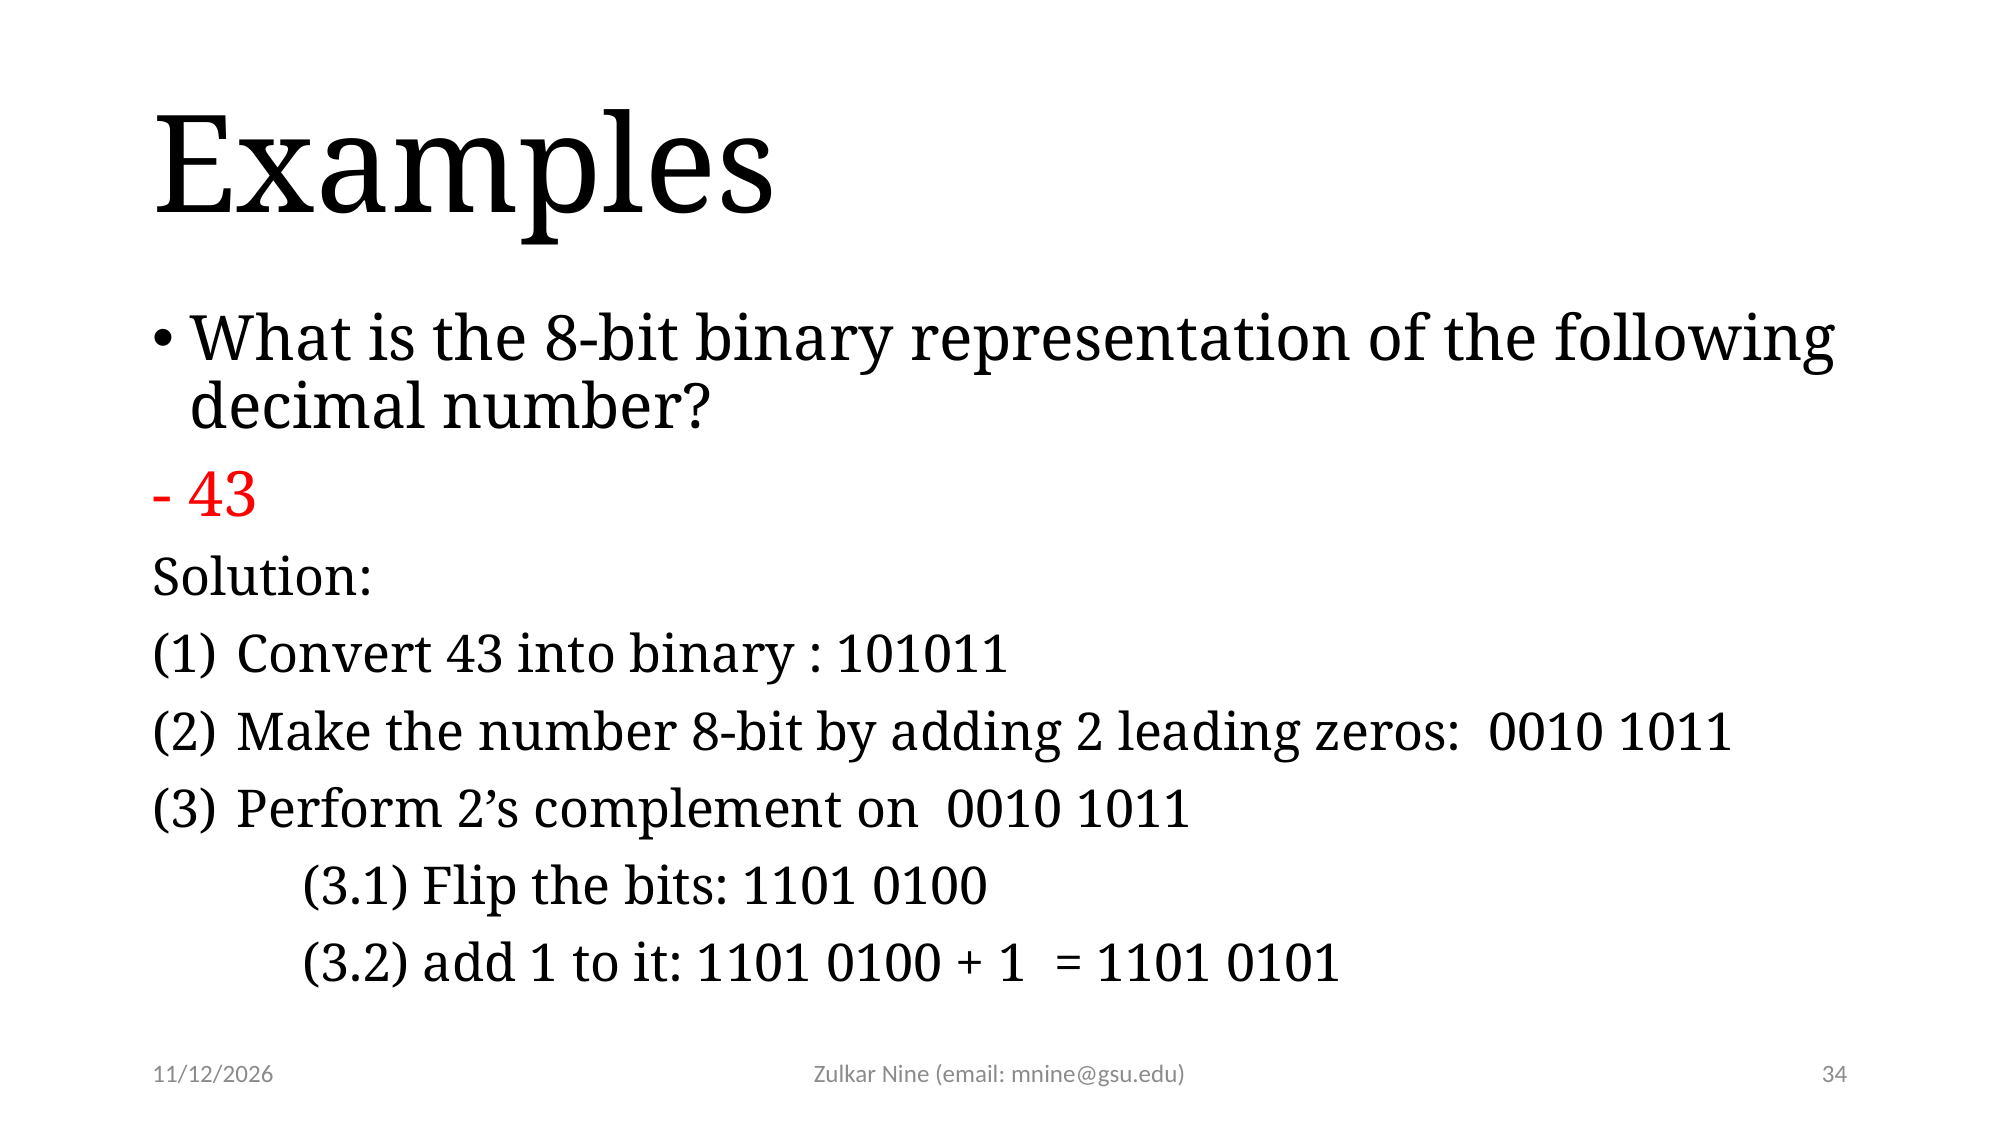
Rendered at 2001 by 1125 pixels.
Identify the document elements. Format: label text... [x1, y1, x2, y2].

slide_number 34 [1412, 1042, 1863, 1103]
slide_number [137, 1042, 588, 1103]
list What is the 8-bit binary representation of the following decimal number? - 43 Solution: Convert 43 into binary : 101011 Make the number 8-bit by adding 2 leading zeros: 0010 1011 Perform 2’s complement on 0010 1011 (3.1) Flip the bits: 1101 0100 (3.2) add 1 to it: 1101 0100 + 1 = 1101 0101 [137, 299, 1863, 1014]
title Examples [137, 59, 1863, 278]
footer Zulkar Nine (email: mnine@gsu.edu) [662, 1042, 1338, 1103]
